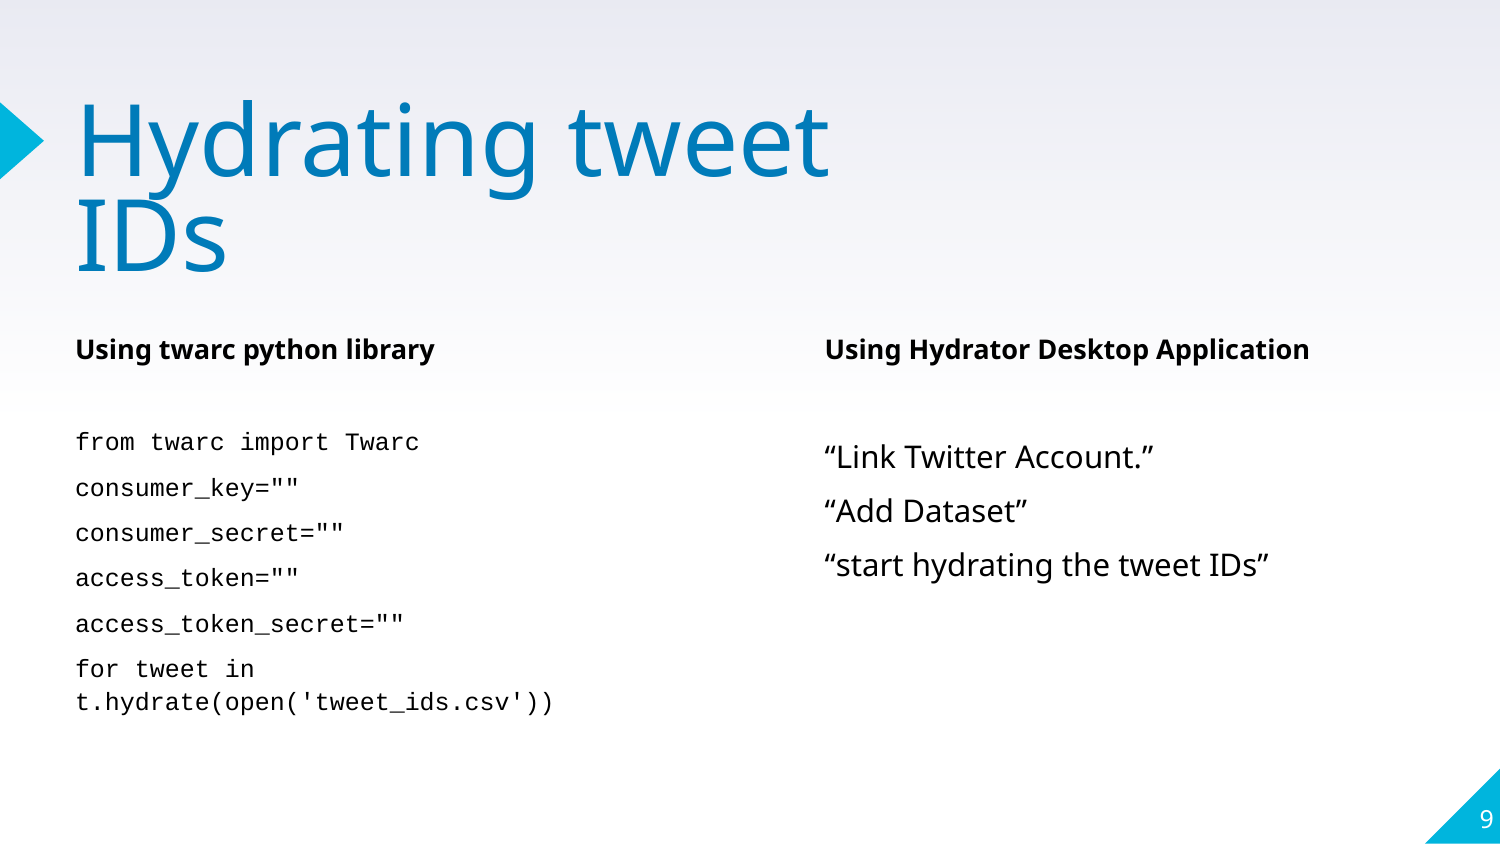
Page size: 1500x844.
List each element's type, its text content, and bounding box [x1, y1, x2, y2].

slide_number ‹#› [1418, 760, 1494, 838]
list Using twarc python library from twarc import Twarc consumer_key="" consumer_secret="" access_token="" access_token_secret="" for tweet in t.hydrate(open('tweet_ids.csv')) [75, 327, 645, 767]
title Hydrating tweet IDs [75, 99, 1001, 277]
list Using Hydrator Desktop Application “Link Twitter Account.” “Add Dataset” “start hydrating the tweet IDs” [824, 327, 1426, 767]
